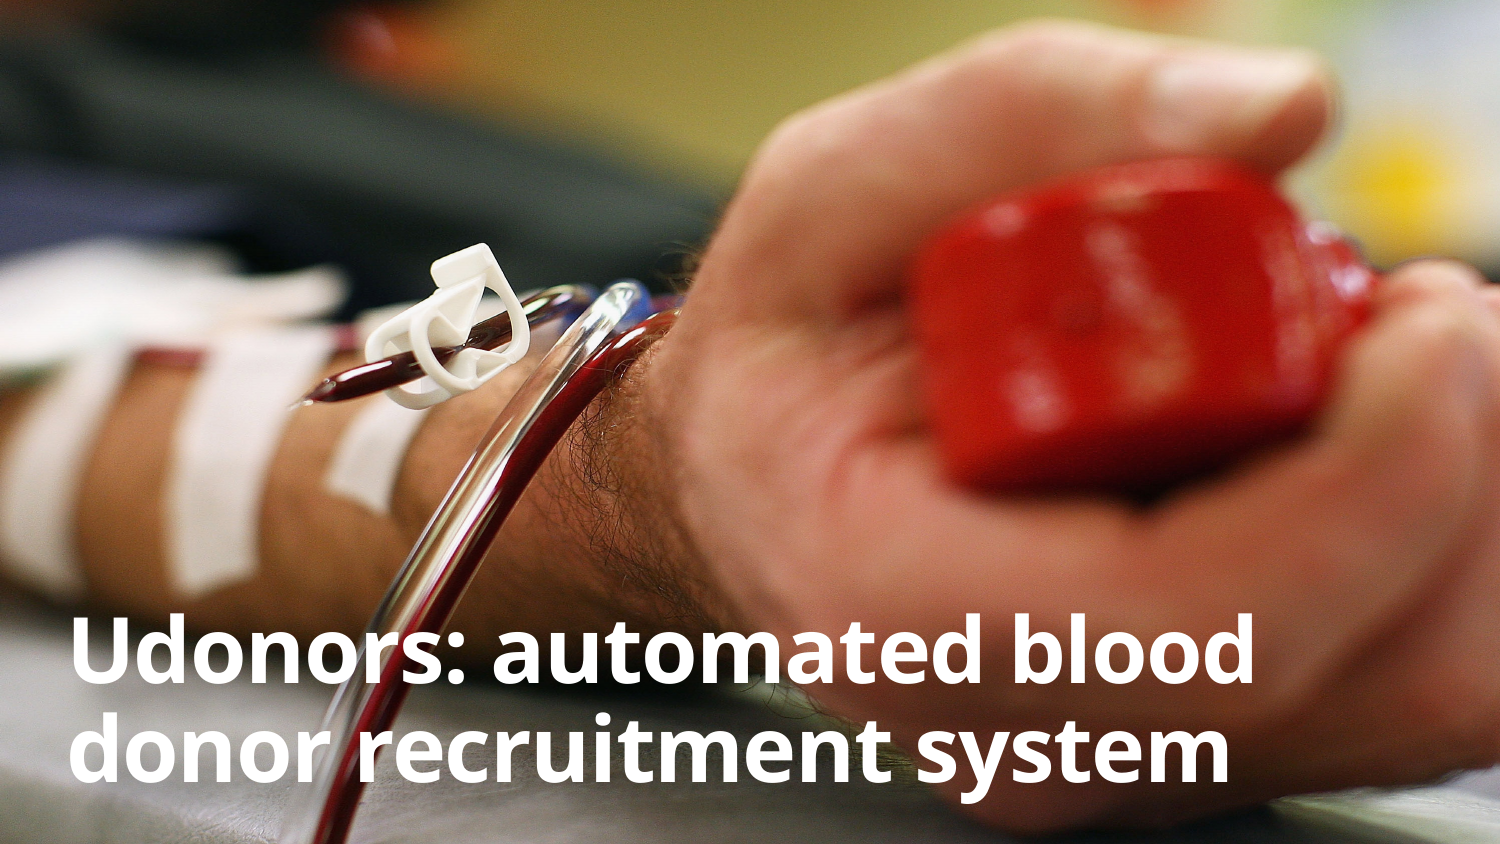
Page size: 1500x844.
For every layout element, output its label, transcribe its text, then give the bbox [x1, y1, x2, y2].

title Udonors: automated blood donor recruitment system [48, 593, 1393, 817]
picture [0, 0, 1500, 844]
